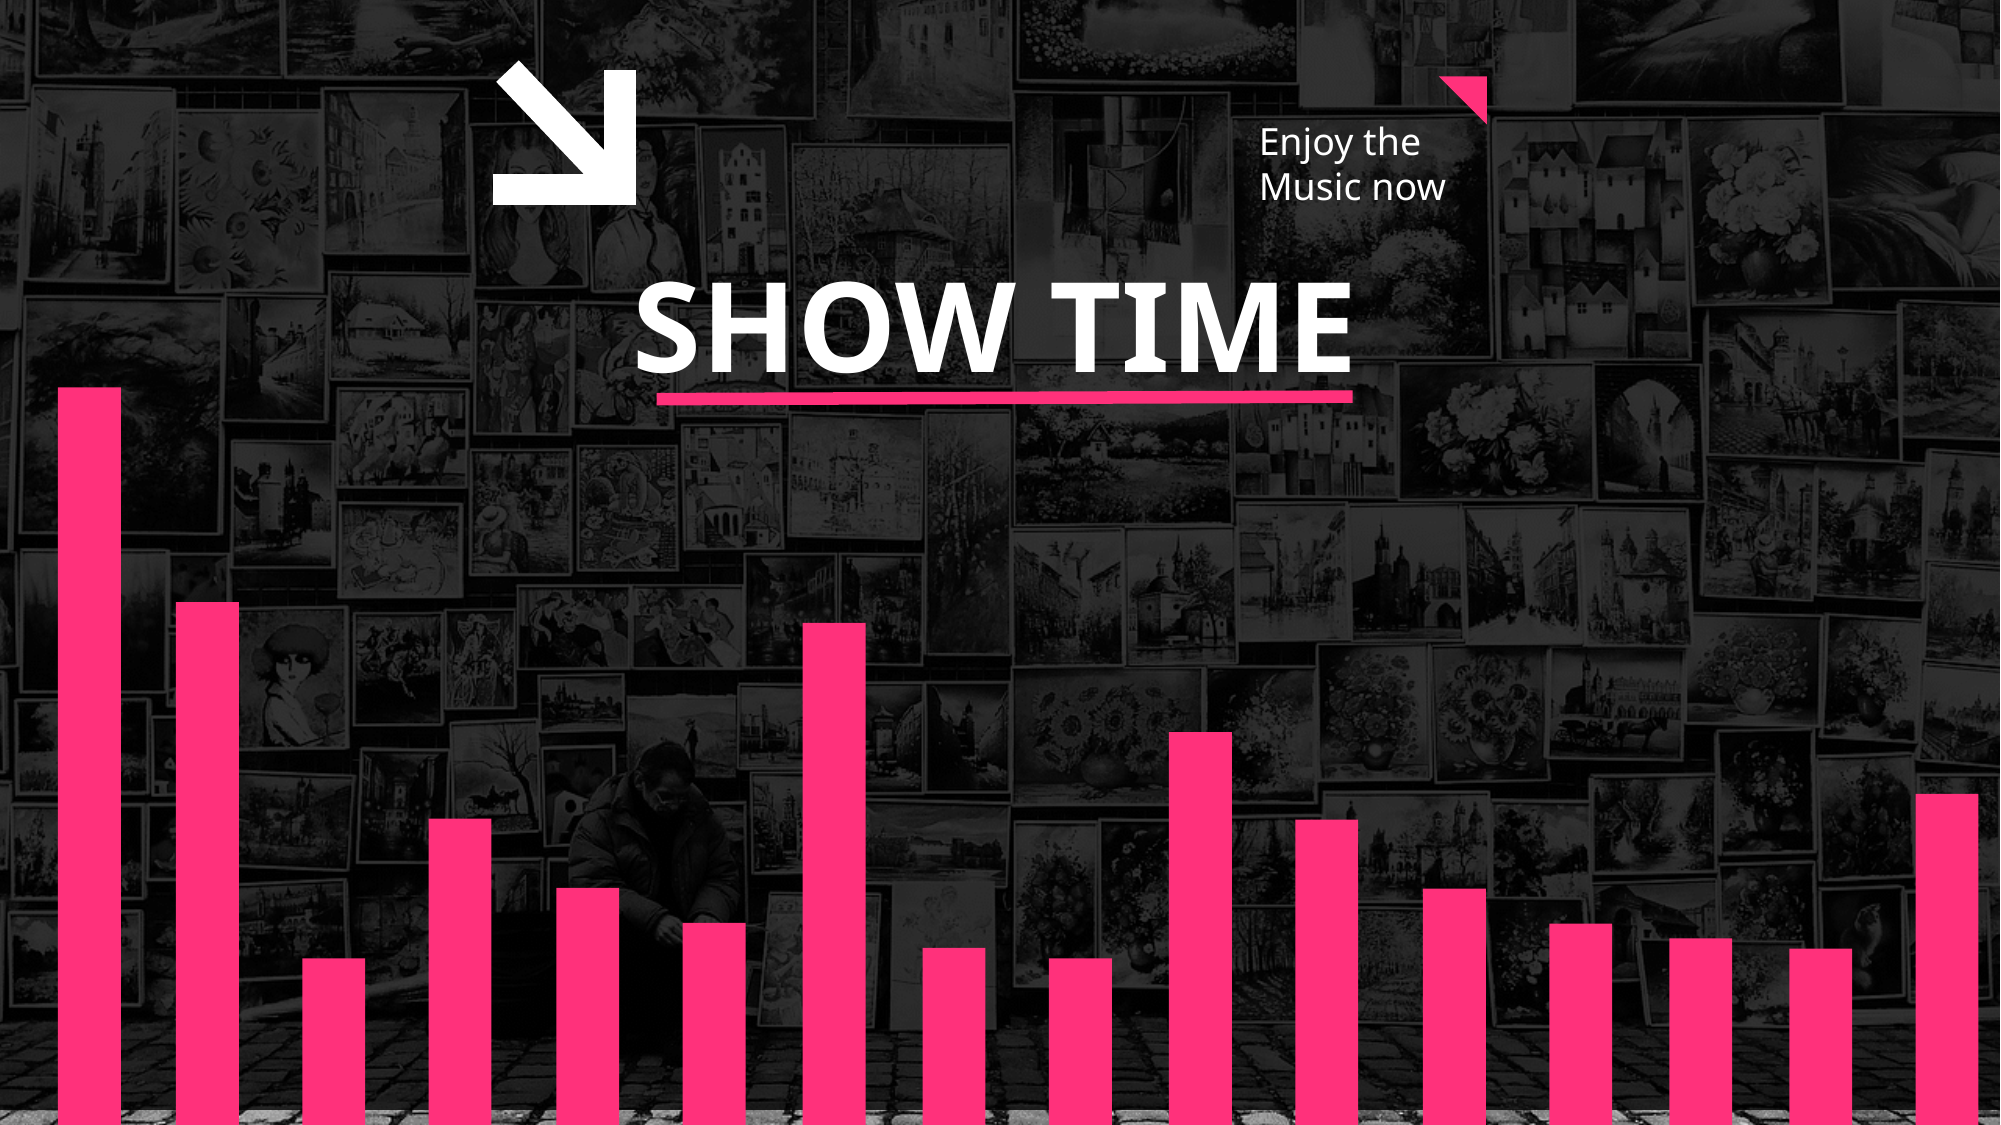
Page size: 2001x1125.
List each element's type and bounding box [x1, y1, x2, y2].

picture [0, 0, 2000, 1125]
text_box [656, 396, 1353, 400]
text_box [492, 70, 620, 205]
